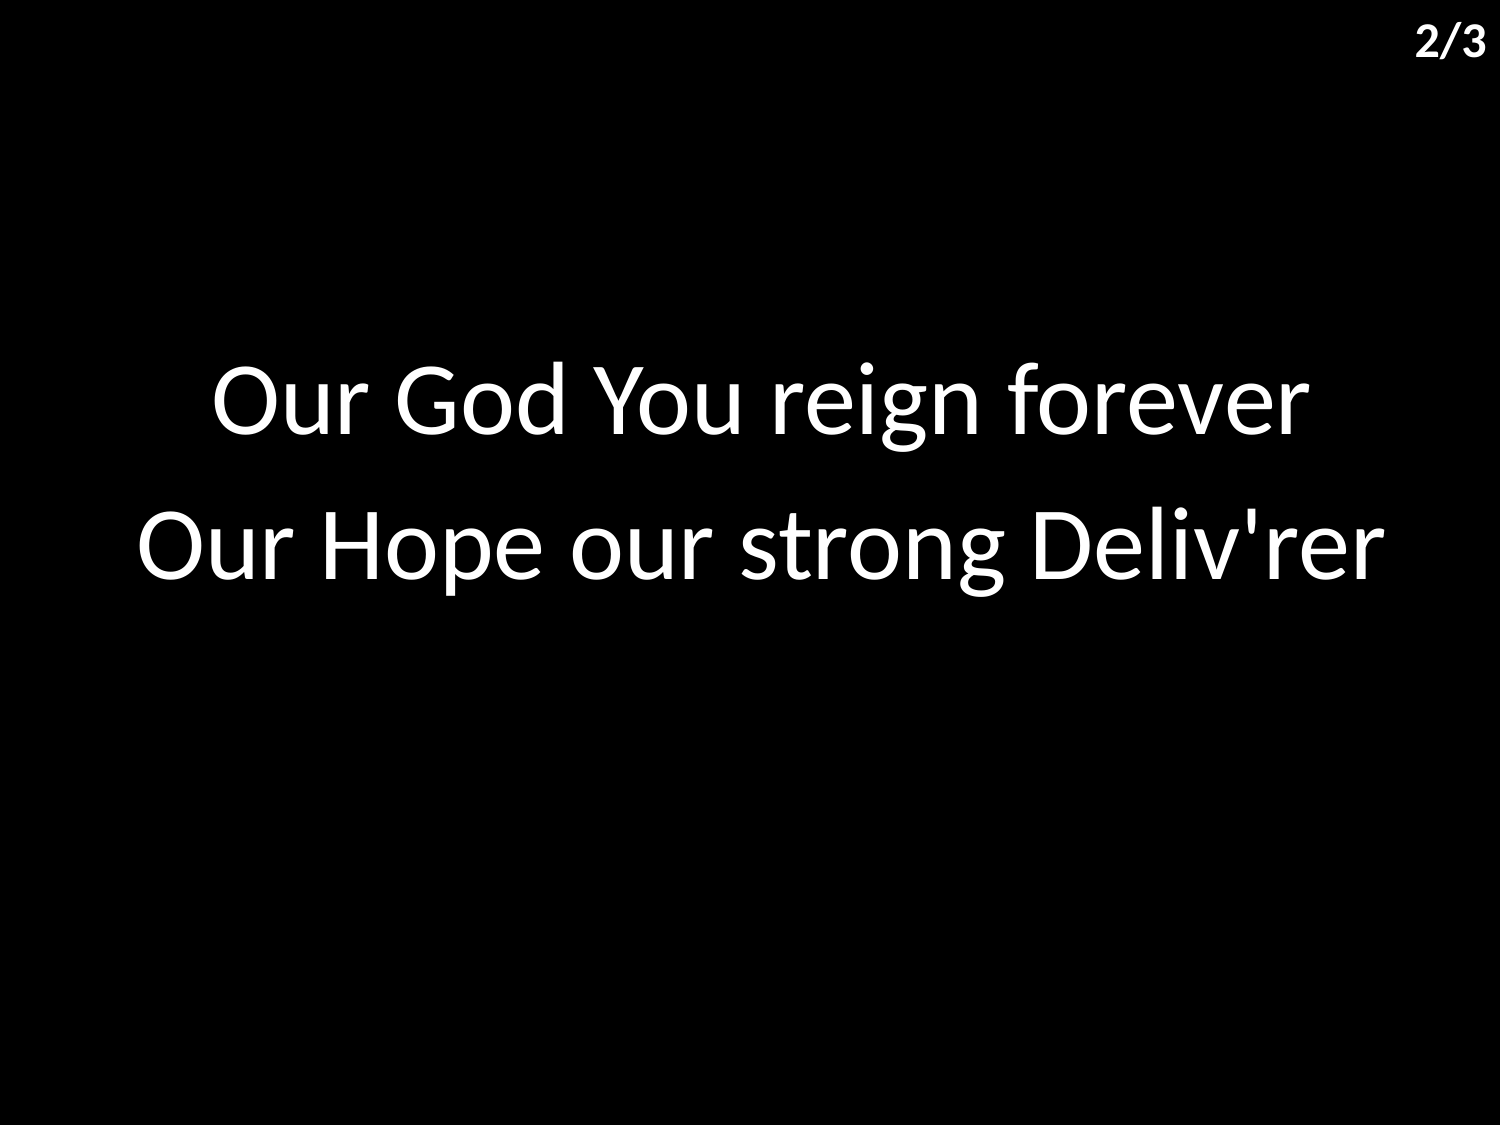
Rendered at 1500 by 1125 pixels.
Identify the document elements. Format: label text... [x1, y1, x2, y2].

subtitle Our God You reign forever Our Hope our strong Deliv'rer [53, 30, 1471, 1094]
text_box 2/3 [1399, 0, 1500, 75]
